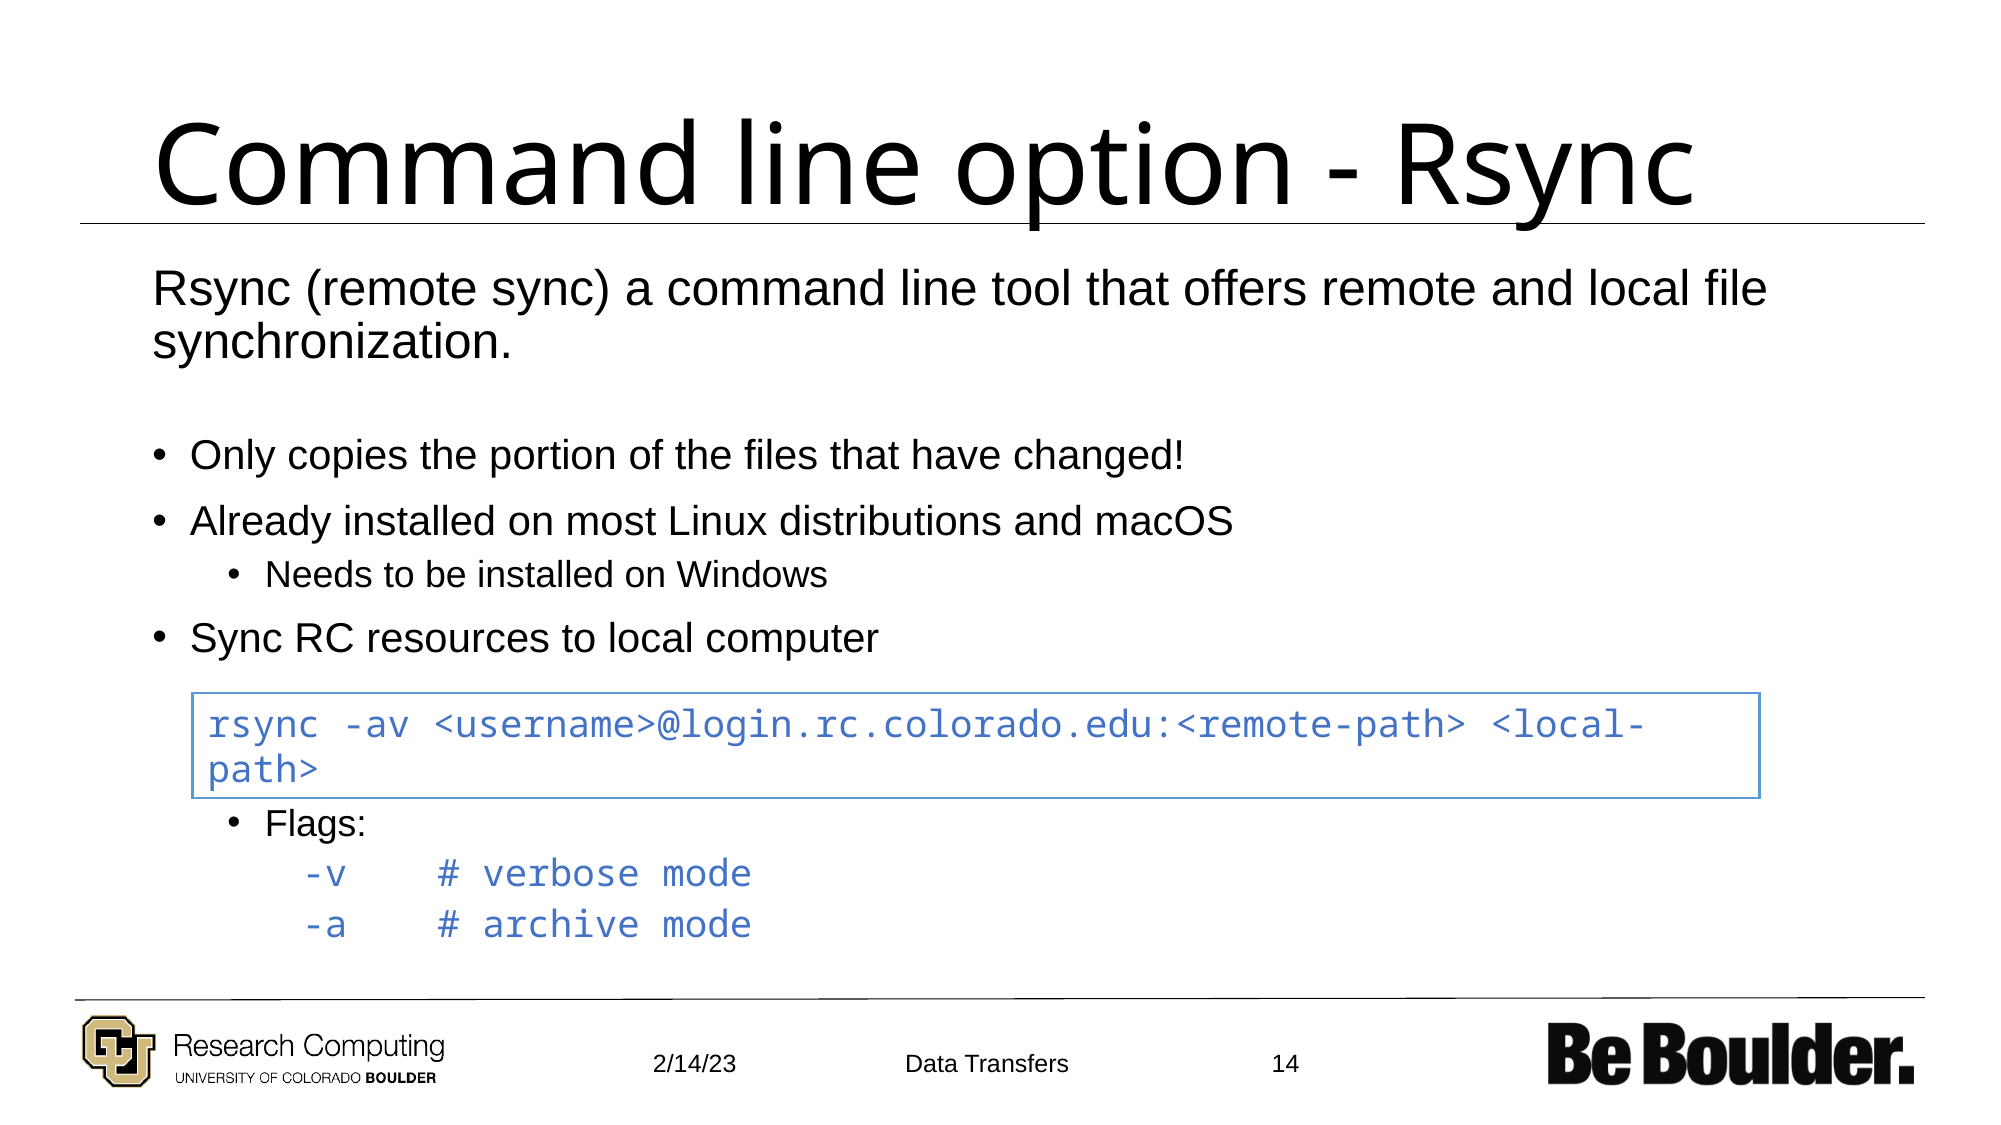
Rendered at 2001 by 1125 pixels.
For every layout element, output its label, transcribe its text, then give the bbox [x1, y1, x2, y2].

picture [1524, 1015, 1938, 1088]
picture [81, 1015, 444, 1088]
footer Data Transfers [772, 1032, 1202, 1093]
text_box rsync -av <username>@login.rc.colorado.edu:<remote-path> <local-path> [191, 692, 1761, 799]
list Rsync (remote sync) a command line tool that offers remote and local file synchronization. Only copies the portion of the files that have changed! Already installed on most Linux distributions and macOS Needs to be installed on Windows Sync RC resources to local computer Flags: -v # verbose mode -a # archive mode [137, 254, 1863, 983]
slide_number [637, 1032, 772, 1093]
slide_number 14 [1202, 1032, 1315, 1093]
title Command line option - Rsync [137, 59, 1863, 254]
